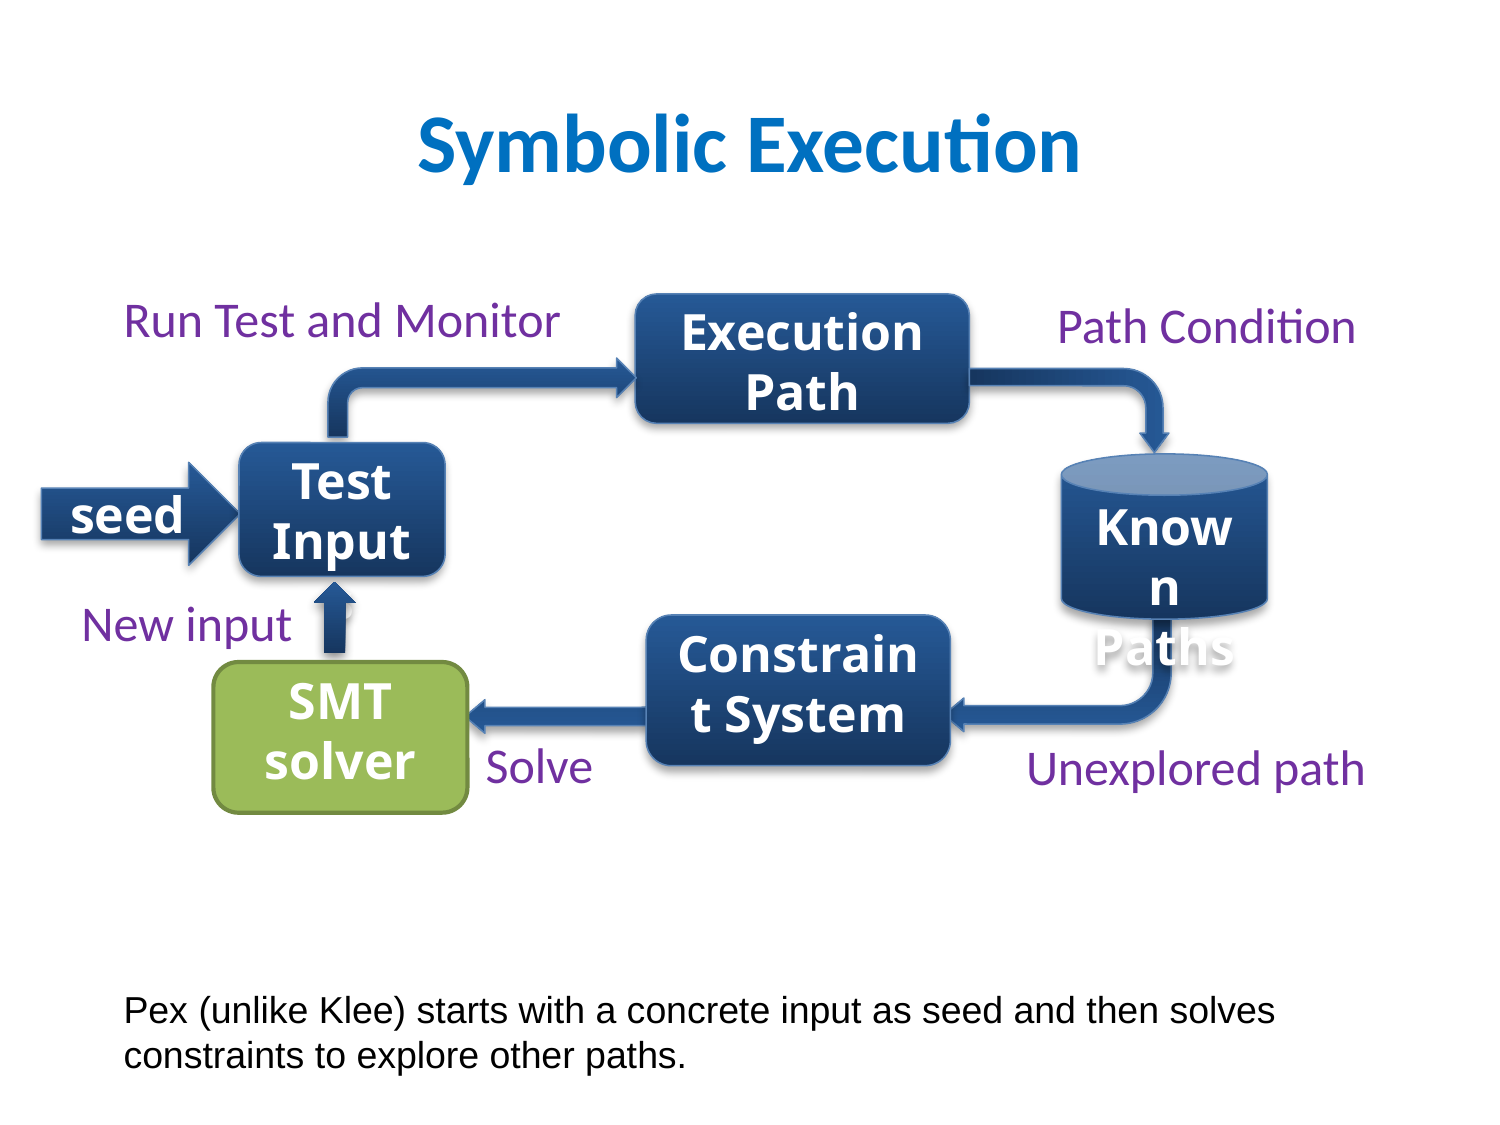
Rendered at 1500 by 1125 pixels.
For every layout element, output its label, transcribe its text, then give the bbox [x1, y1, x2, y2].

text_box Pex (unlike Klee) starts with a concrete input as seed and then solves constraints to explore other paths. [108, 978, 1333, 1084]
title Symbolic Execution [74, 44, 1426, 233]
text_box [41, 279, 1484, 805]
